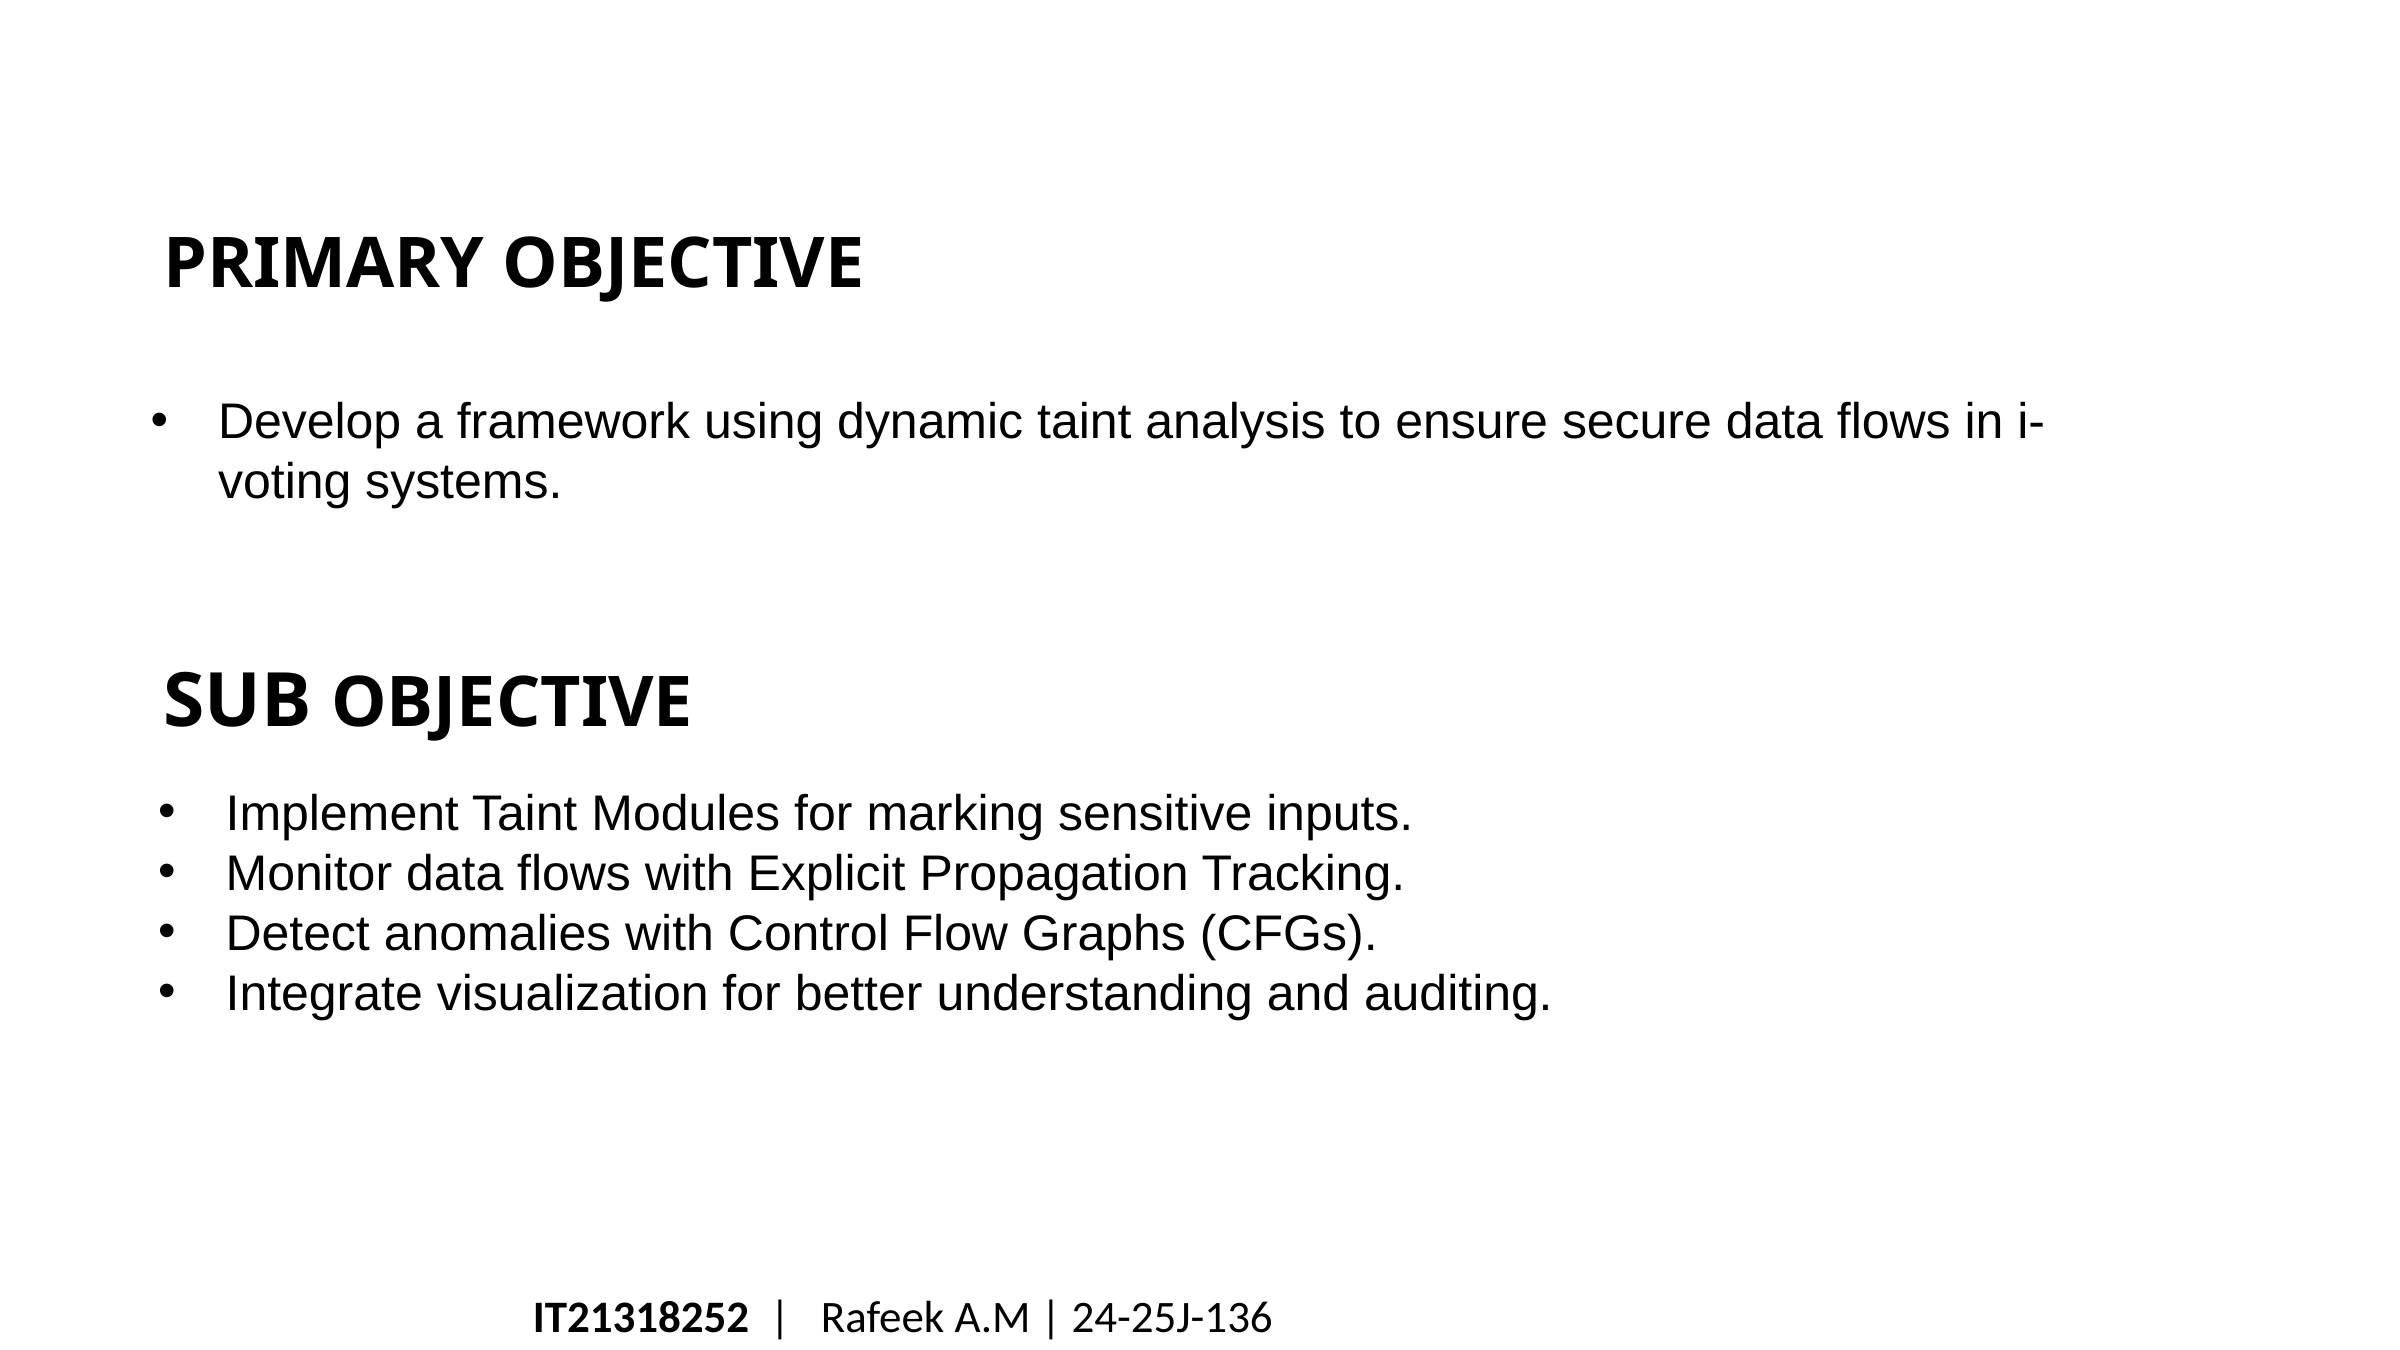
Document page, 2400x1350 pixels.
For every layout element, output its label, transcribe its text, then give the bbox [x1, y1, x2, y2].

text_box Develop a framework using dynamic taint analysis to ensure secure data flows in i-voting systems. [132, 379, 2124, 518]
text_box Primary Objective [145, 208, 892, 344]
text_box IT21318252 | Rafeek A.M | 24-25J-136 [517, 1277, 1861, 1350]
text_box Sub Objective [145, 642, 892, 771]
text_box Implement Taint Modules for marking sensitive inputs. Monitor data flows with Explicit Propagation Tracking. Detect anomalies with Control Flow Graphs (CFGs). Integrate visualization for better understanding and auditing. [140, 771, 1587, 1030]
